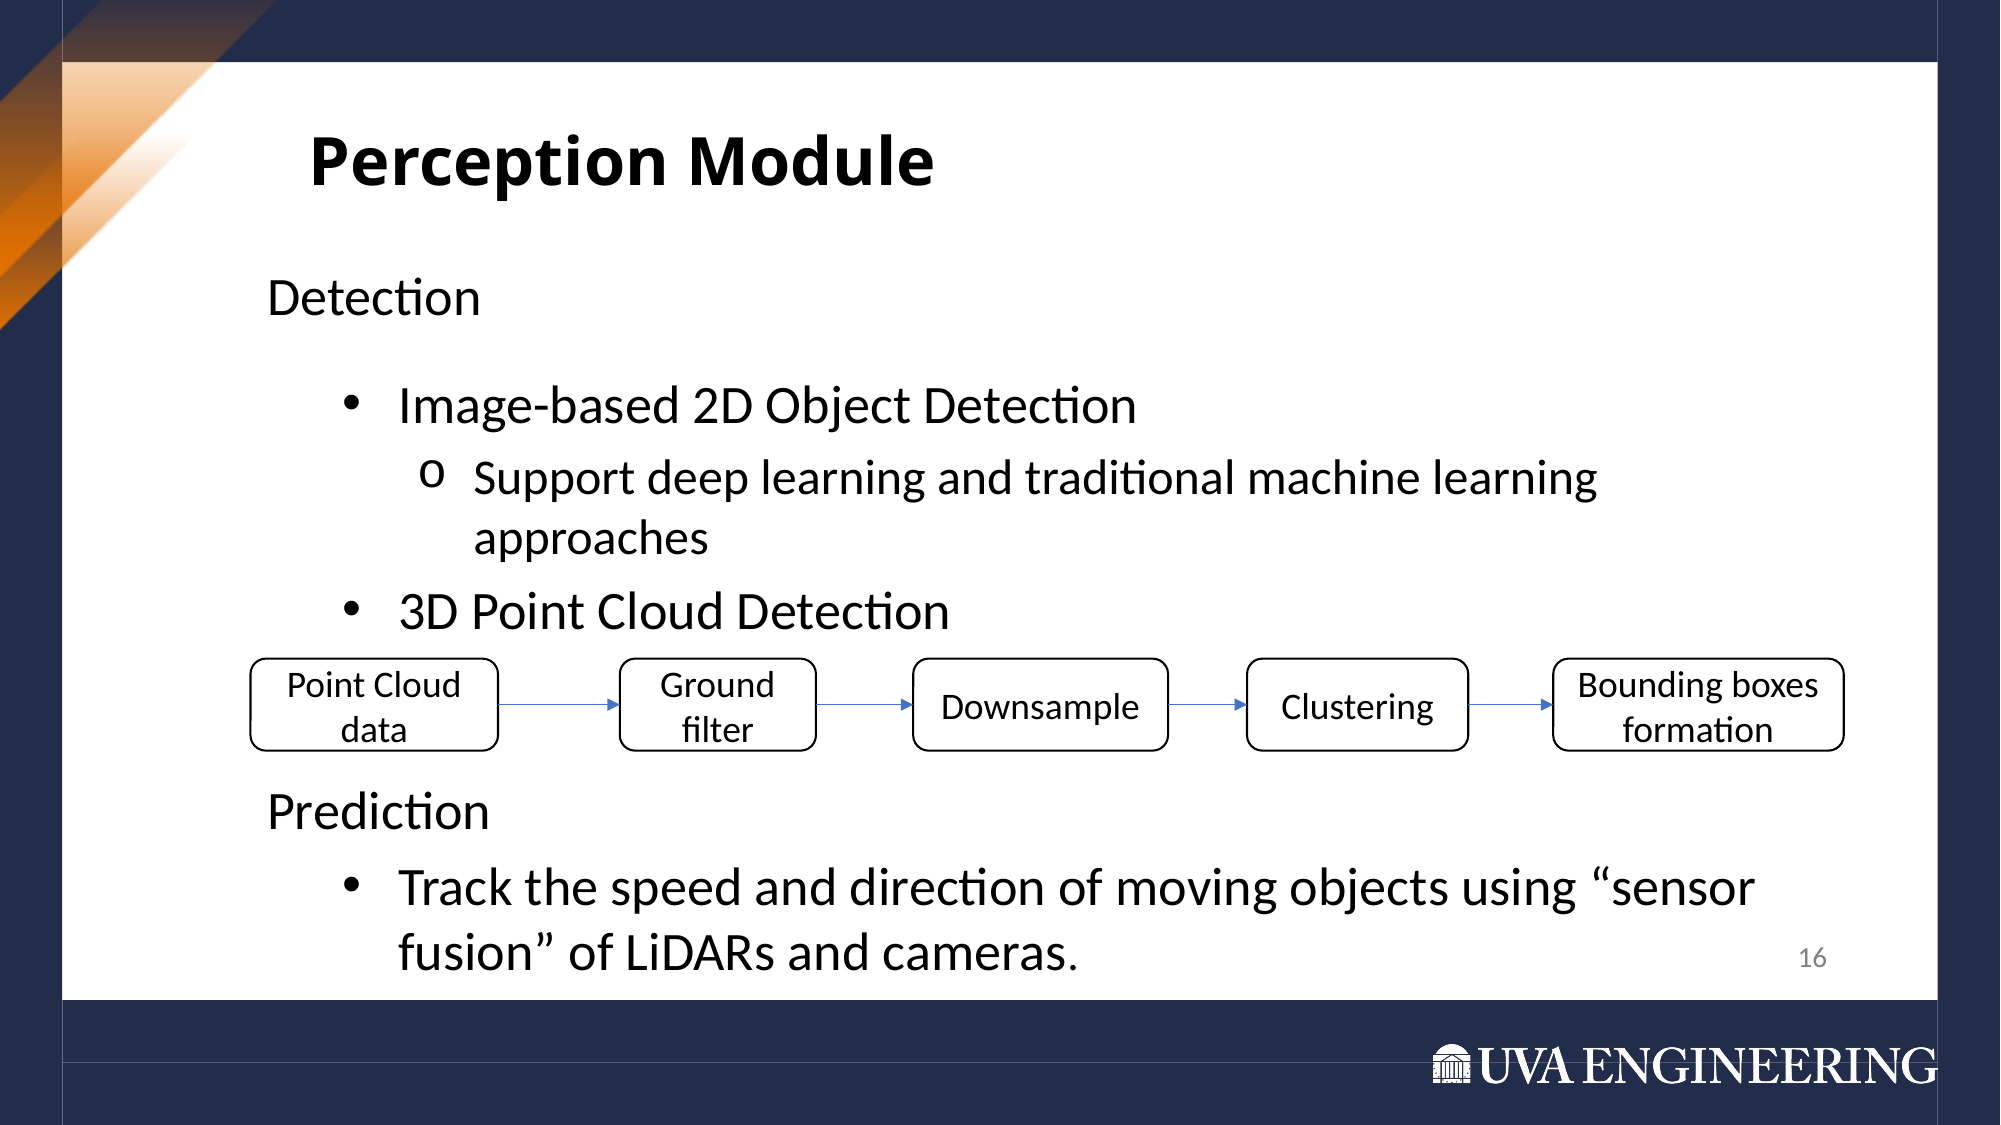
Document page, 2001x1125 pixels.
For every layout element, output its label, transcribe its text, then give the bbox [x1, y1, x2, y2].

text_box Downsample [912, 657, 1170, 752]
text_box Clustering [1245, 657, 1470, 752]
text_box Bounding boxes formation [1552, 657, 1845, 752]
text_box Point Cloud data [249, 657, 500, 752]
text_box Detection Image-based 2D Object Detection Support deep learning and traditional machine learning approaches 3D Point Cloud Detection Prediction Track the speed and direction of moving objects using “sensor fusion” of LiDARs and cameras. [196, 221, 1783, 968]
picture [0, 0, 284, 338]
text_box Perception Module [293, 120, 1906, 258]
text_box Ground filter [618, 657, 817, 752]
picture [1433, 1044, 1938, 1084]
text_box 16 [1782, 931, 1844, 981]
